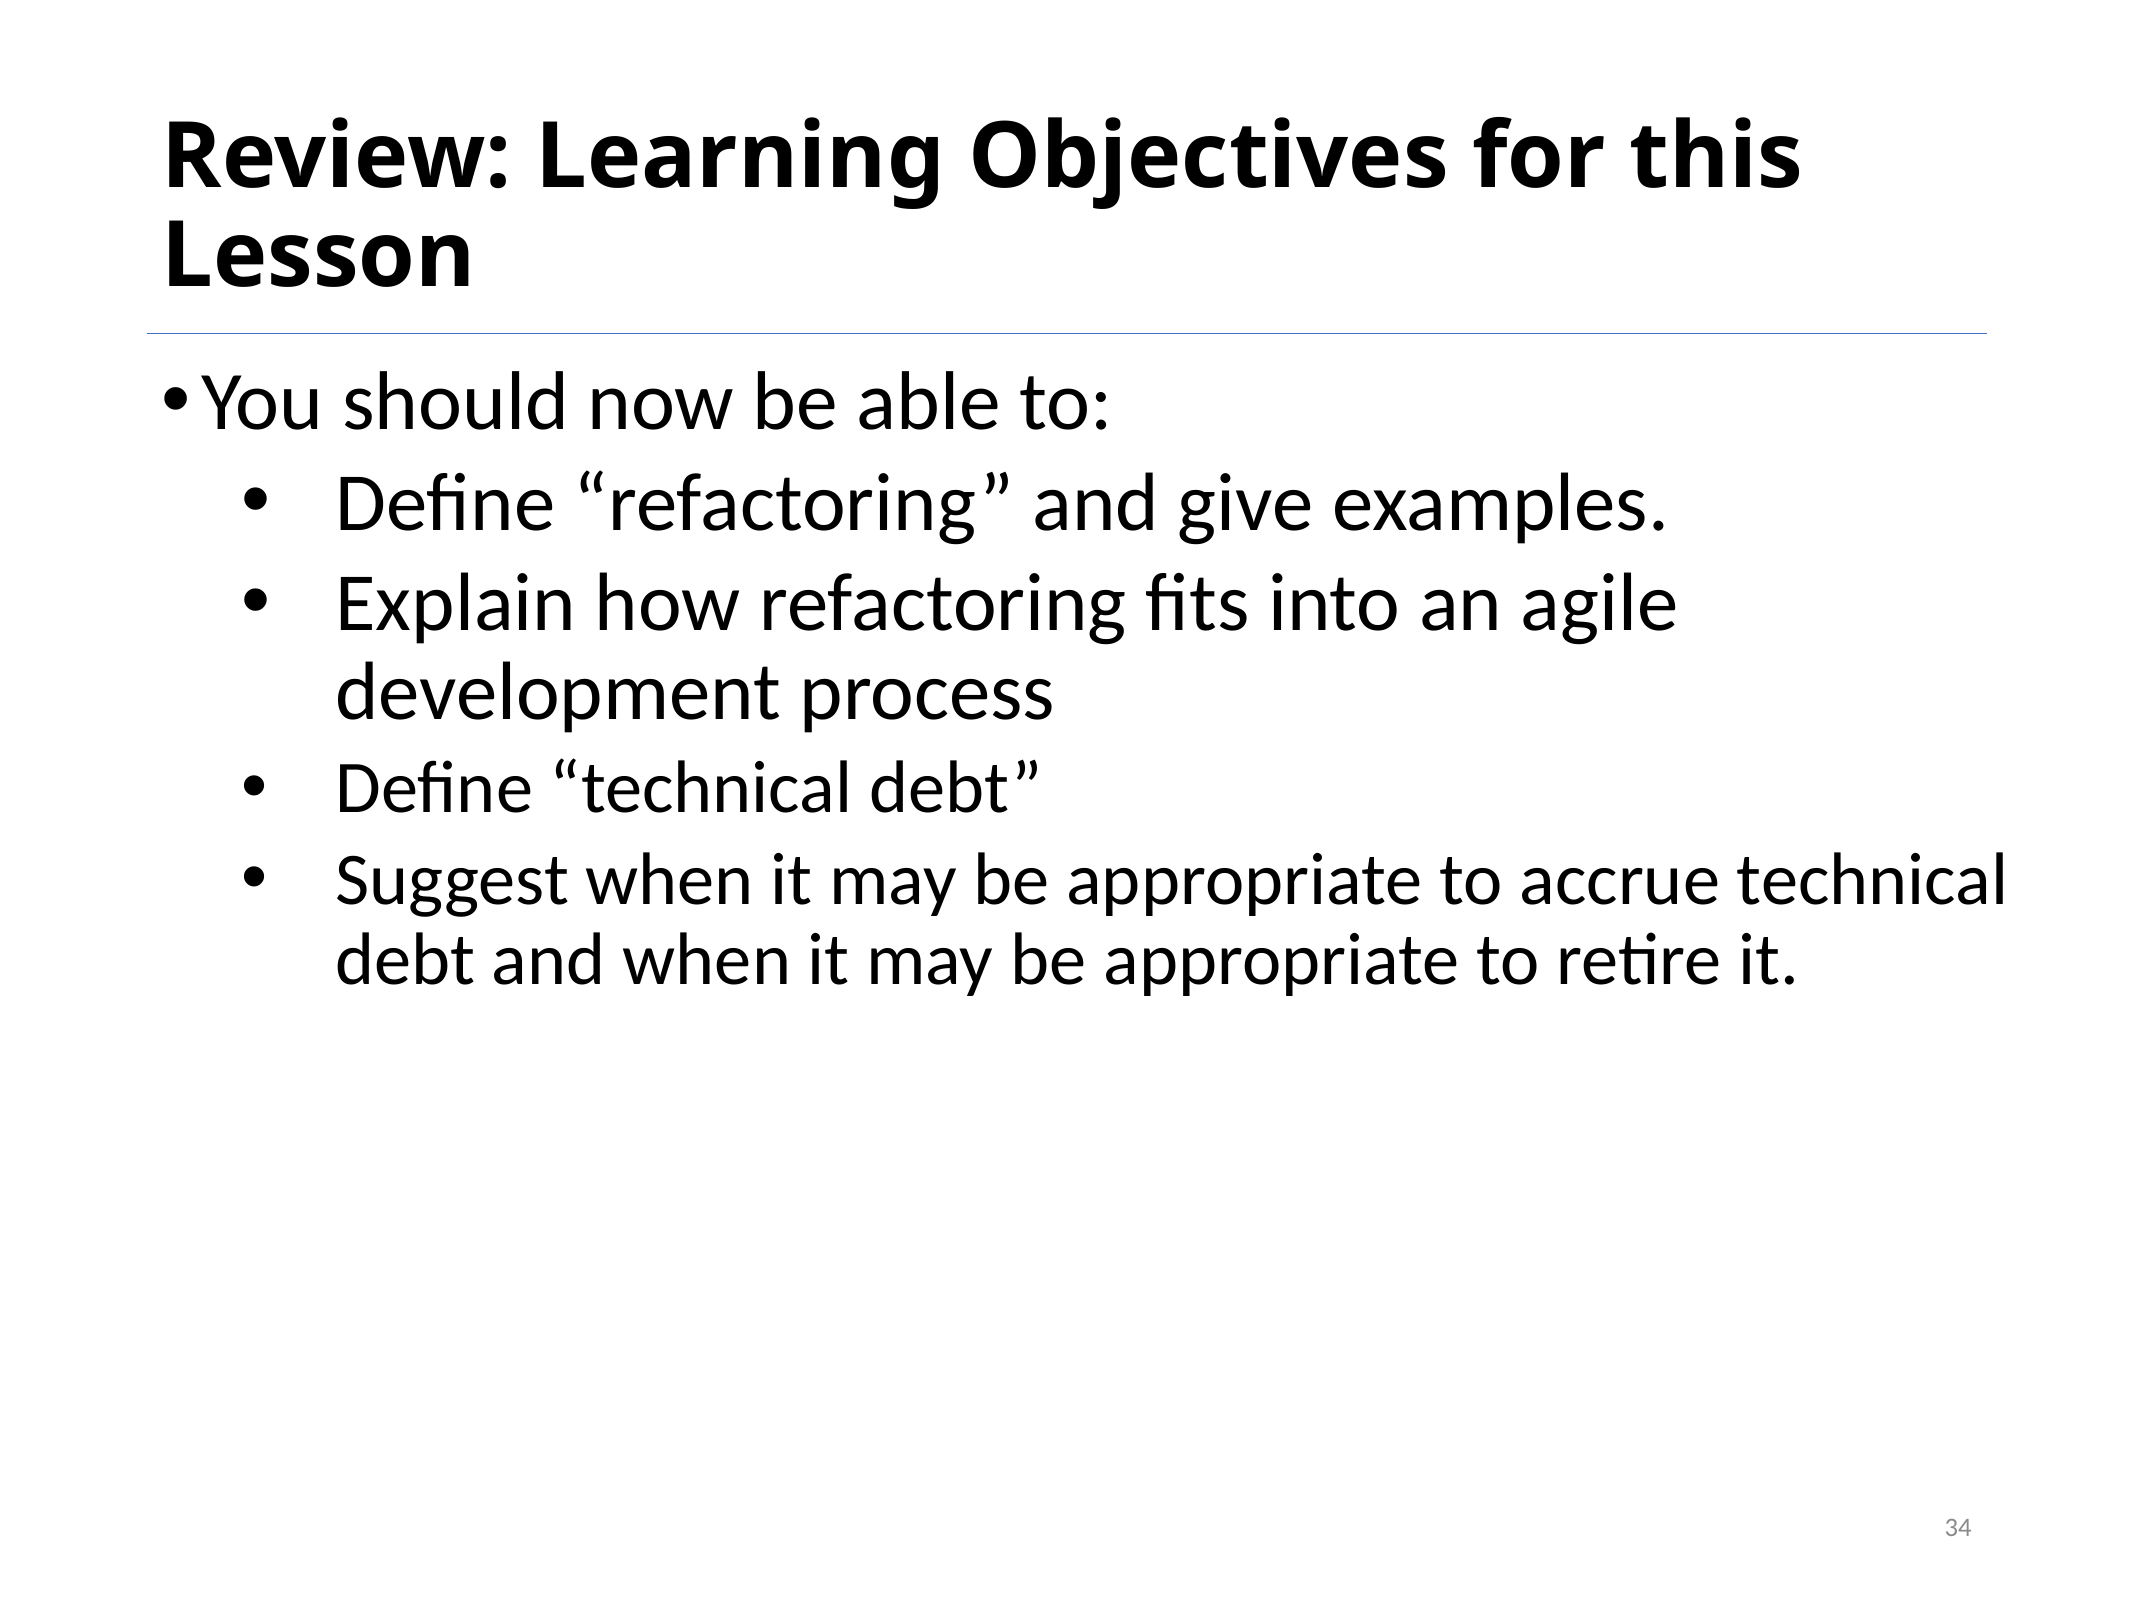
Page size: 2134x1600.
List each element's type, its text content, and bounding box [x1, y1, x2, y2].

list You should now be able to: Define “refactoring” and give examples. Explain how refactoring fits into an agile development process Define “technical debt” Suggest when it may be appropriate to accrue technical debt and when it may be appropriate to retire it. [146, 350, 2028, 1366]
title Review: Learning Objectives for this Lesson [146, 4, 1987, 314]
slide_number 34 [1506, 1482, 1987, 1569]
